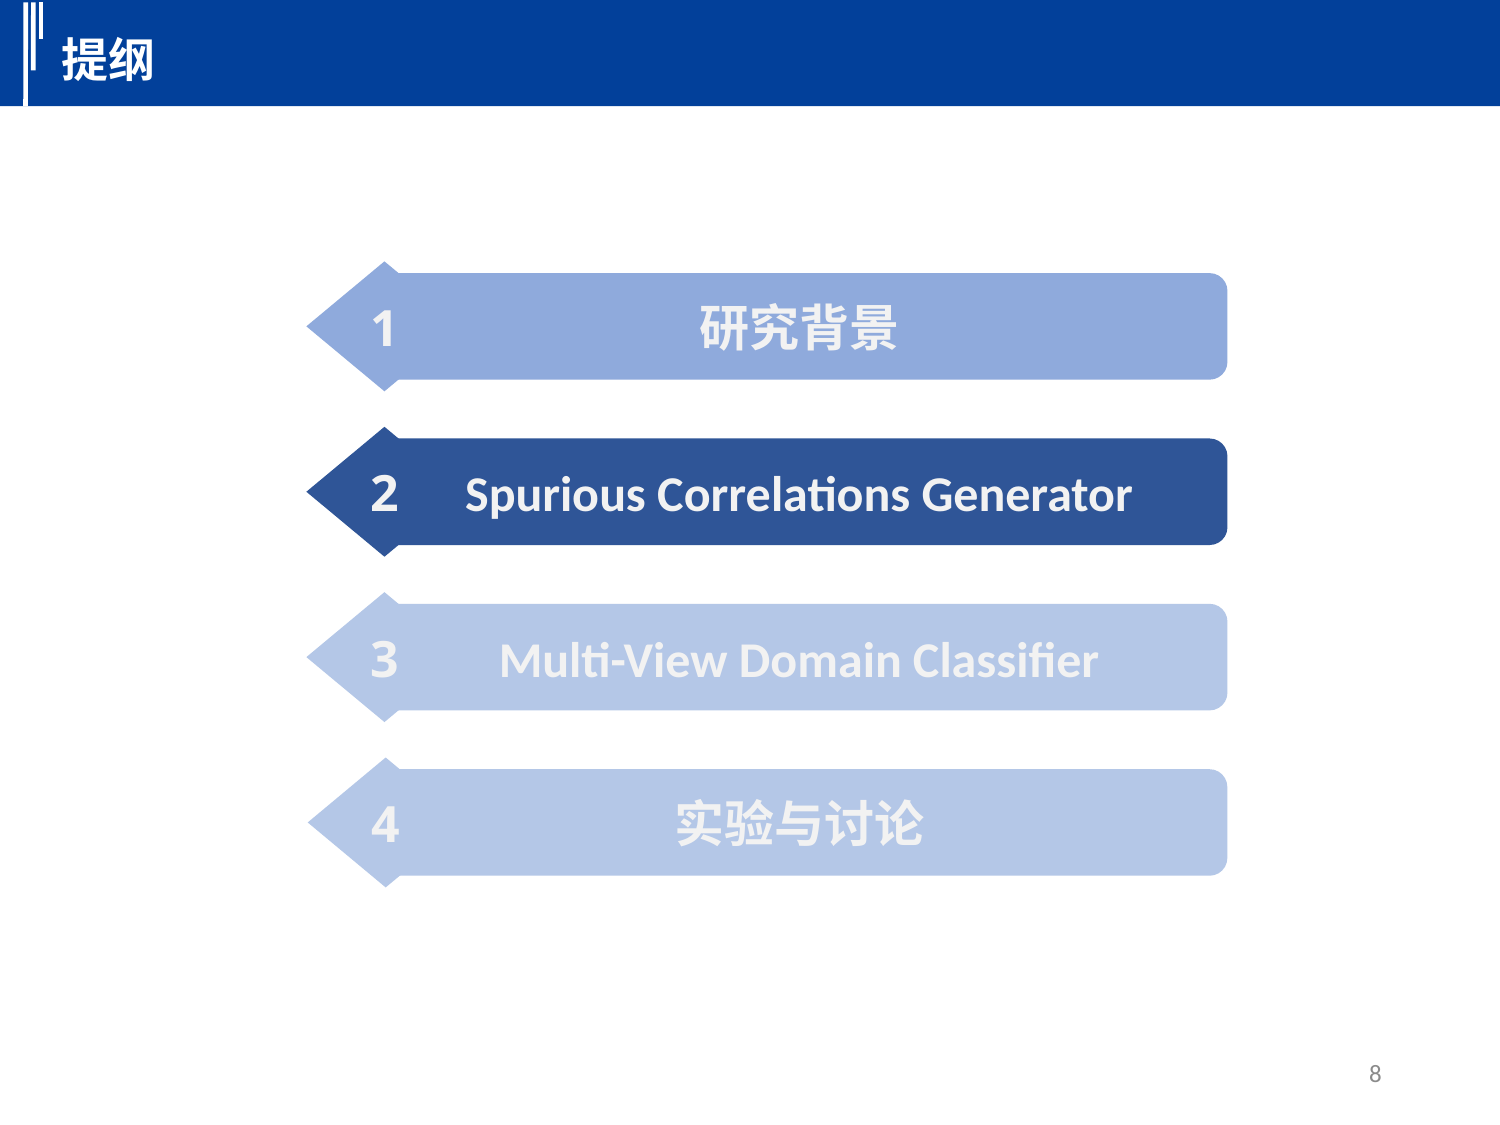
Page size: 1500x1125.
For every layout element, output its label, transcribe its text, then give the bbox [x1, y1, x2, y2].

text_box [306, 592, 1228, 723]
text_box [306, 261, 1228, 392]
text_box [0, 0, 1500, 107]
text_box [306, 426, 1228, 557]
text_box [307, 757, 1228, 888]
text_box 提纲 [46, 23, 1199, 95]
slide_number 8 [1059, 1042, 1397, 1103]
